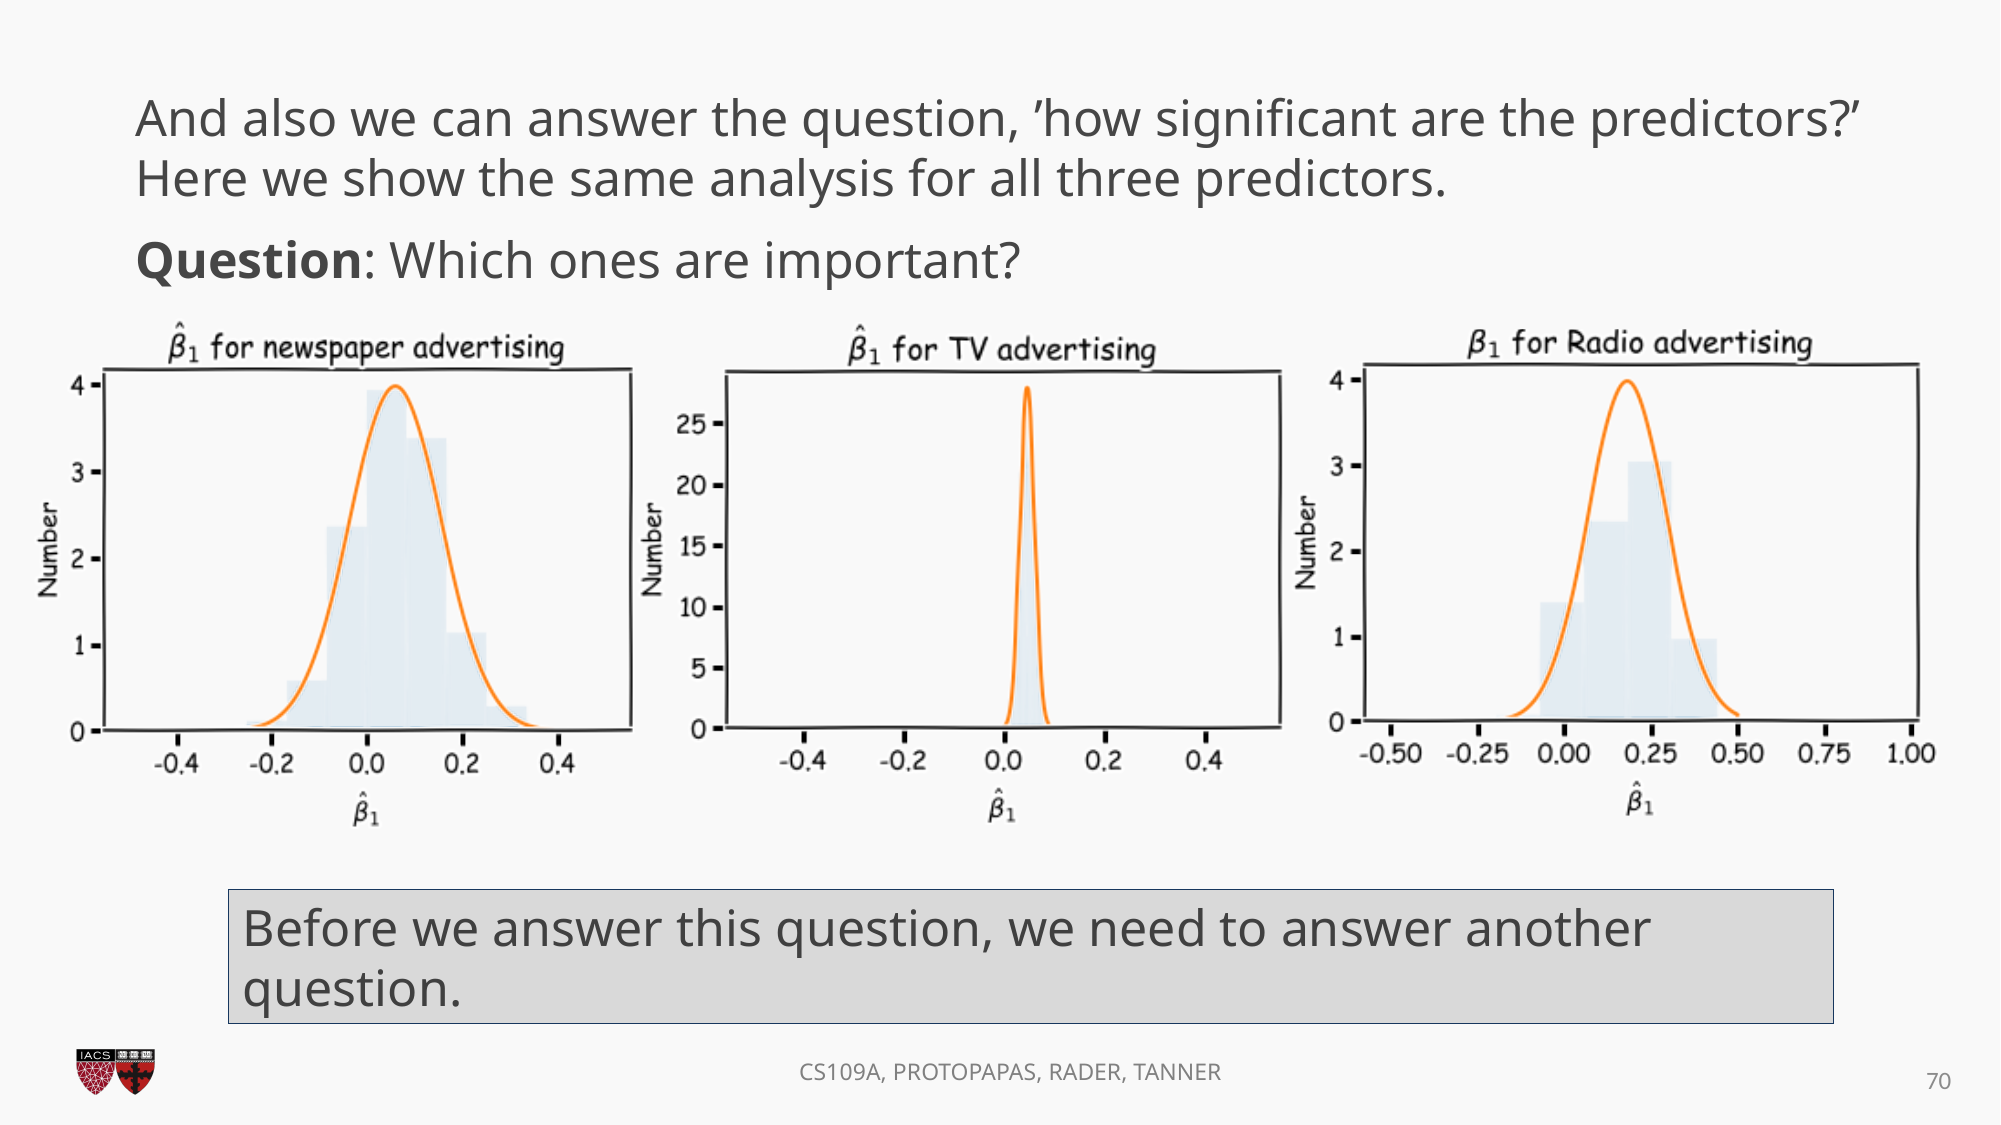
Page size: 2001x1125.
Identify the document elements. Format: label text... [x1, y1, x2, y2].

text_box Before we answer this question, we need to answer another question. [228, 889, 1834, 1024]
slide_number 69 [1500, 1050, 1967, 1110]
text_box And also we can answer the question, ’how significant are the predictors?’ Here we show the same analysis for all three predictors. Question: Which ones are important? [121, 79, 1941, 318]
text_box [25, 318, 1941, 829]
picture [75, 1049, 155, 1095]
